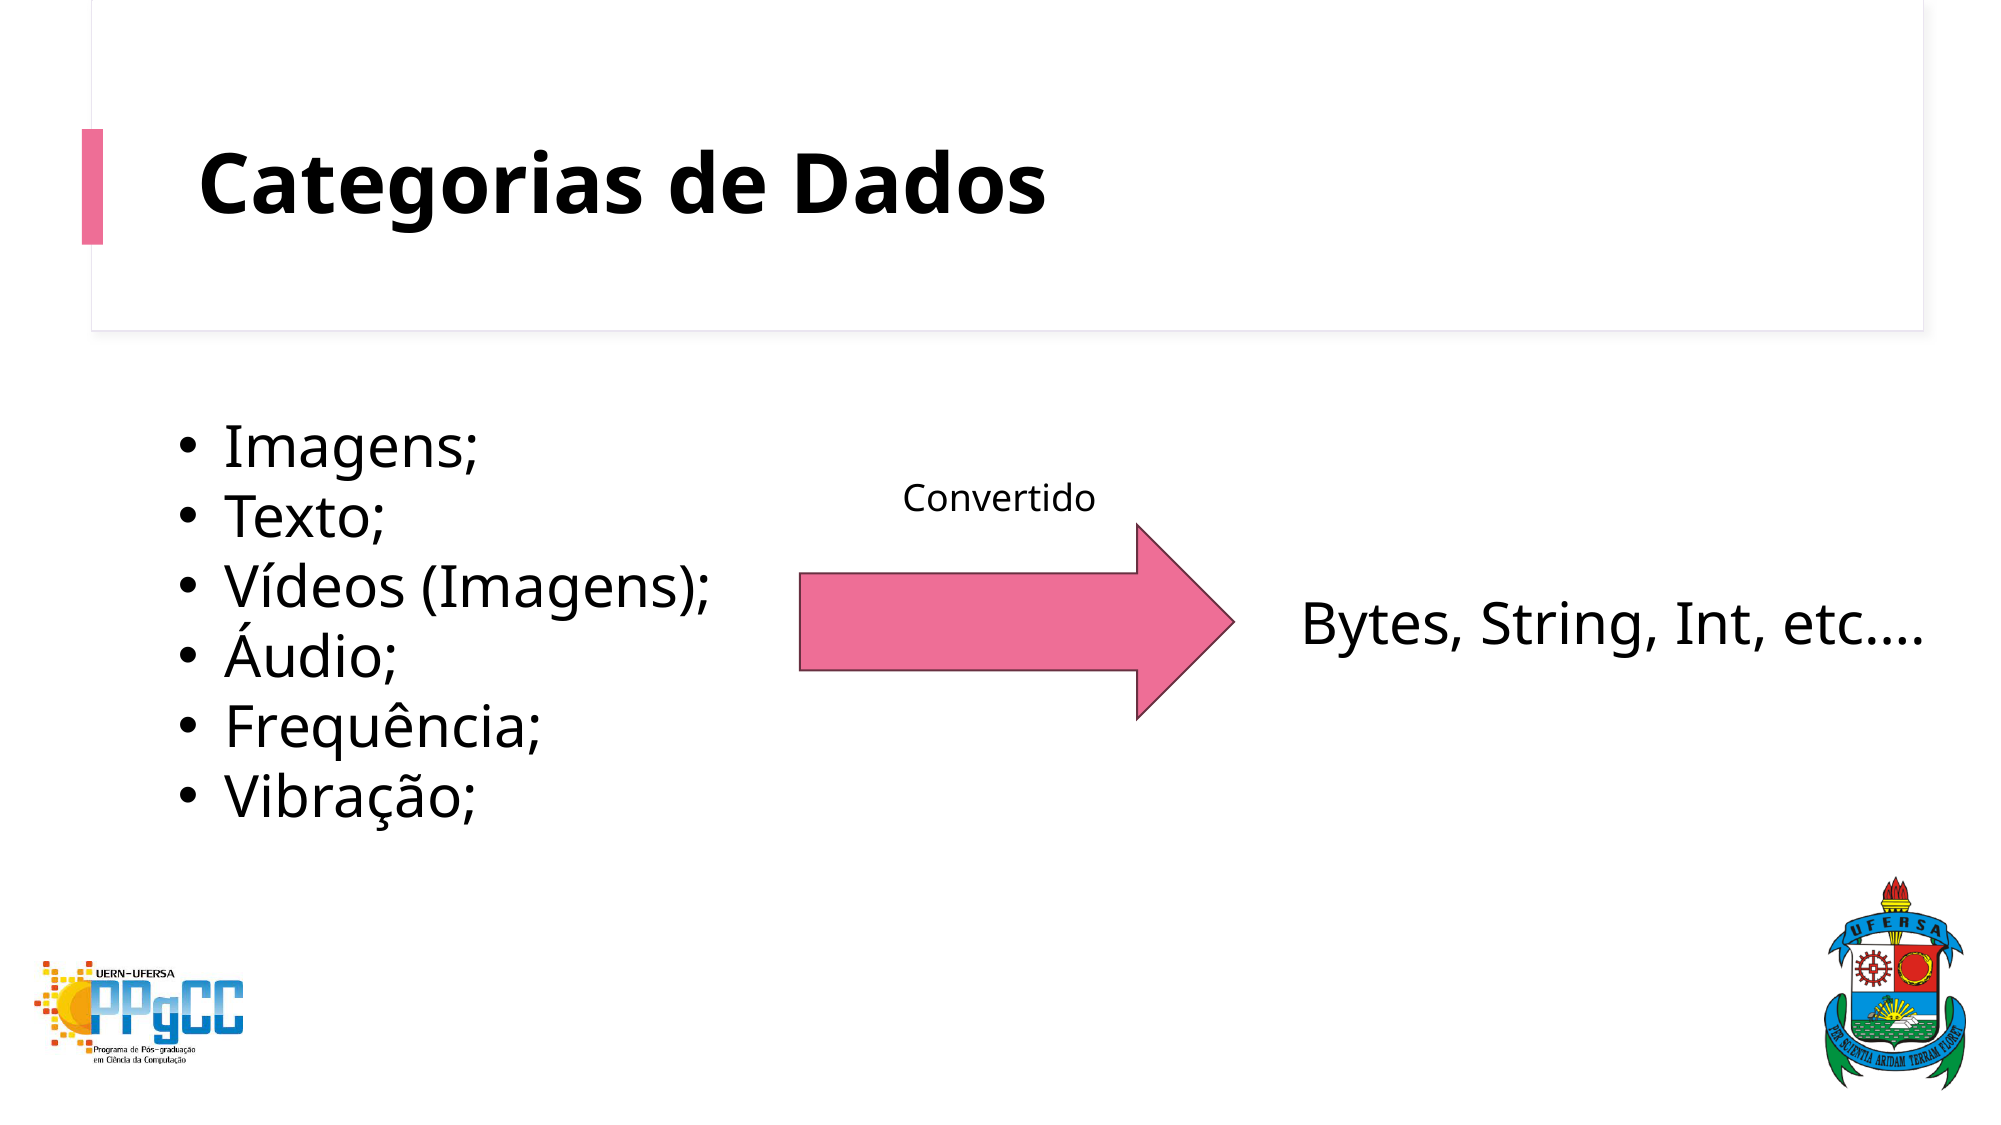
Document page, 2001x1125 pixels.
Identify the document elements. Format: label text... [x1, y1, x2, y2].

text_box Bytes, String, Int, etc…. [1285, 578, 1941, 664]
text_box Convertido [887, 466, 1113, 527]
picture [34, 961, 243, 1064]
text_box [798, 522, 1236, 722]
title Categorias de Dados [183, 90, 1851, 284]
picture [1824, 876, 1966, 1091]
text_box Imagens; Texto; Vídeos (Imagens); Áudio; Frequência; Vibração; [163, 402, 779, 837]
